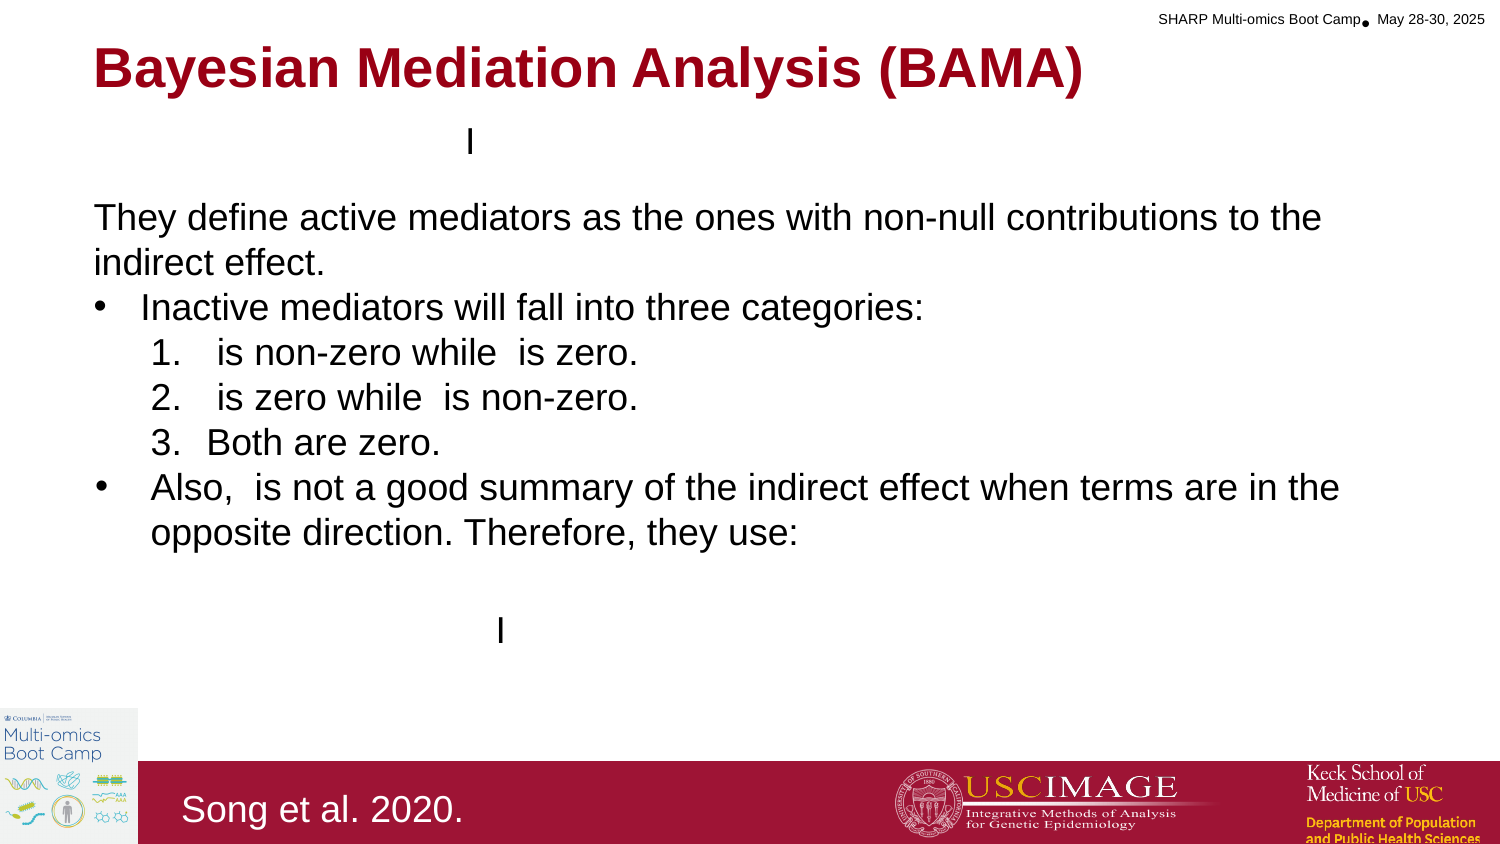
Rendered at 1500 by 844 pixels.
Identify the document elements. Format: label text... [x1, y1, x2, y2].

picture [883, 759, 1285, 844]
picture [0, 708, 138, 844]
text_box Bayesian Mediation Analysis (BAMA) [78, 23, 1392, 130]
text_box Song et al. 2020. [166, 777, 479, 838]
